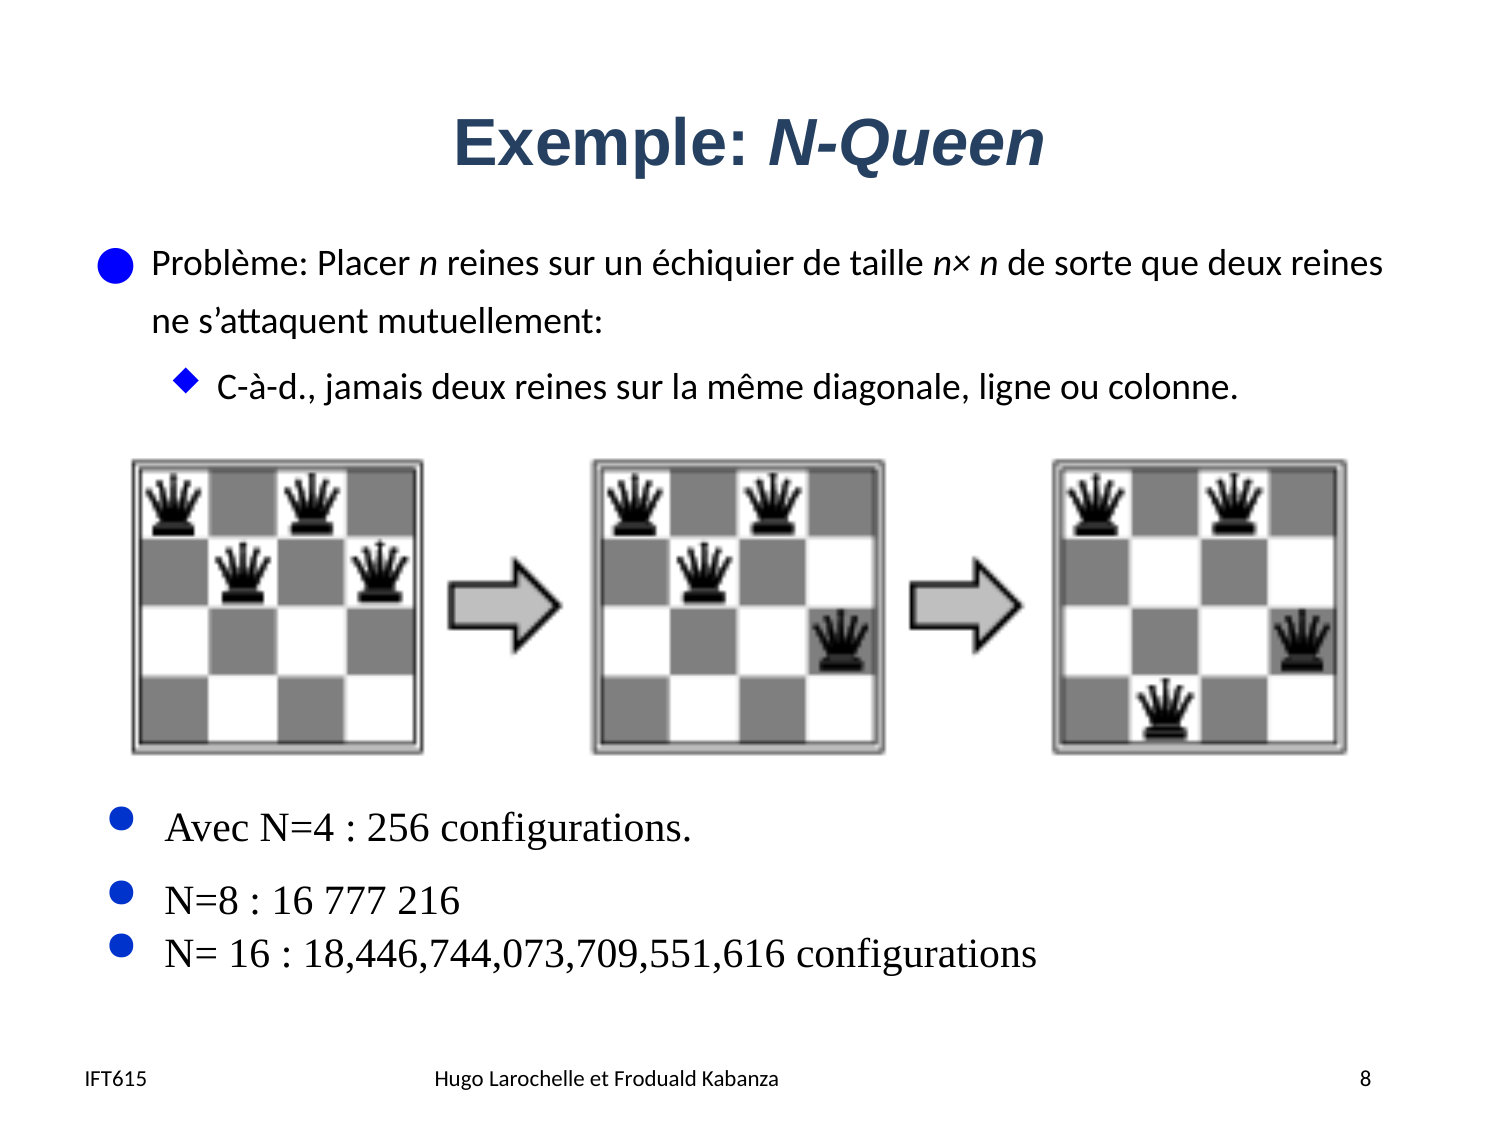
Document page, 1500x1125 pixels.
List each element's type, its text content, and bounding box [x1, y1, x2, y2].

picture [126, 457, 1352, 763]
footer IFT615 [69, 1056, 200, 1117]
slide_number 8 [1344, 1056, 1431, 1117]
list Problème: Placer n reines sur un échiquier de taille n× n de sorte que deux reines ne s’attaquent mutuellement: C-à-d., jamais deux reines sur la même diagonale, ligne ou colonne. [80, 216, 1409, 443]
title Exemple: N-Queen [75, 45, 1425, 233]
slide_number Hugo Larochelle et Froduald Kabanza [419, 1056, 950, 1117]
text_box Avec N=4 : 256 configurations. N=8 : 16 777 216 N= 16 : 18,446,744,073,709,551,616 configurations [93, 777, 1369, 1024]
